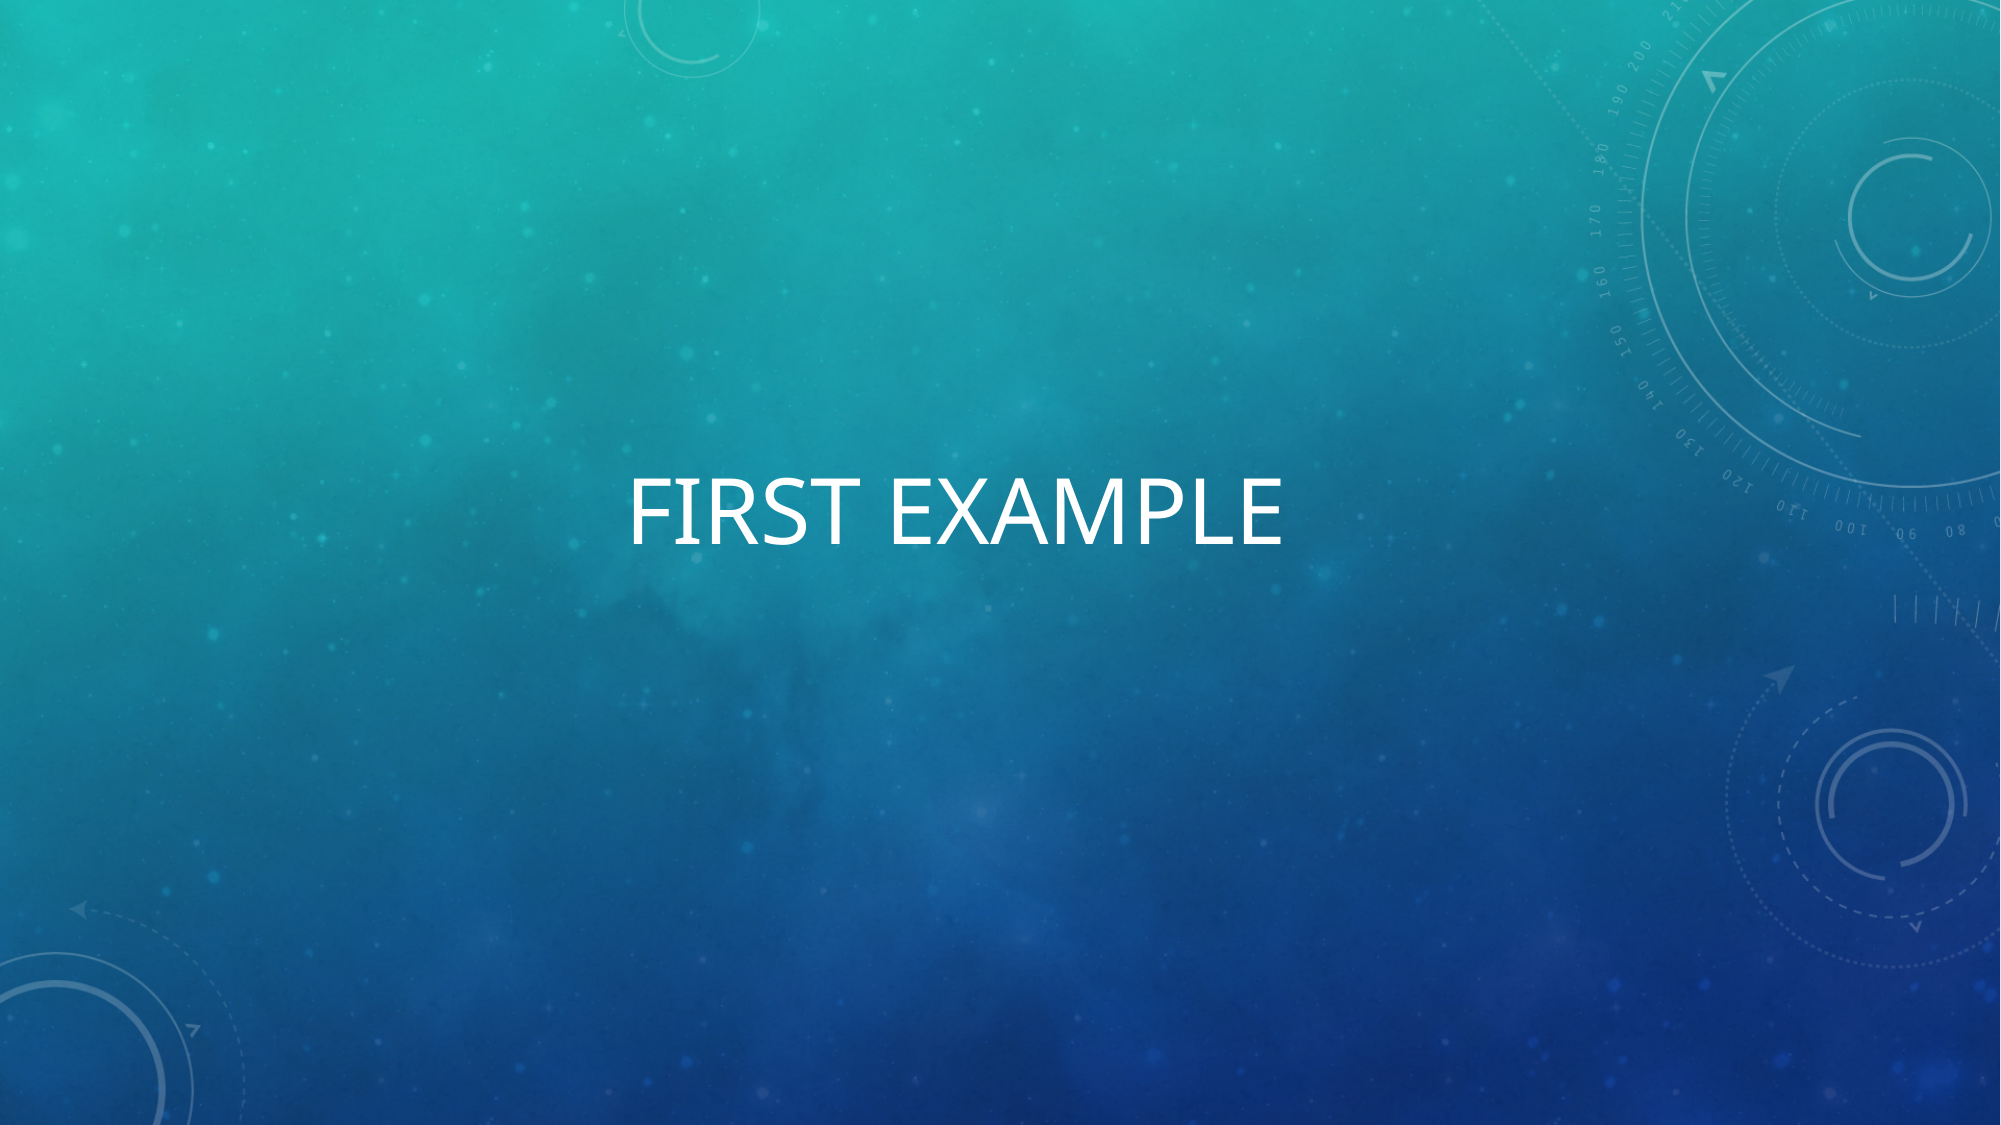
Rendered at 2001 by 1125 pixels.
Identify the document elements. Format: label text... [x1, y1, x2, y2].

picture [0, 0, 2001, 1125]
text_box First example [308, 339, 1604, 697]
